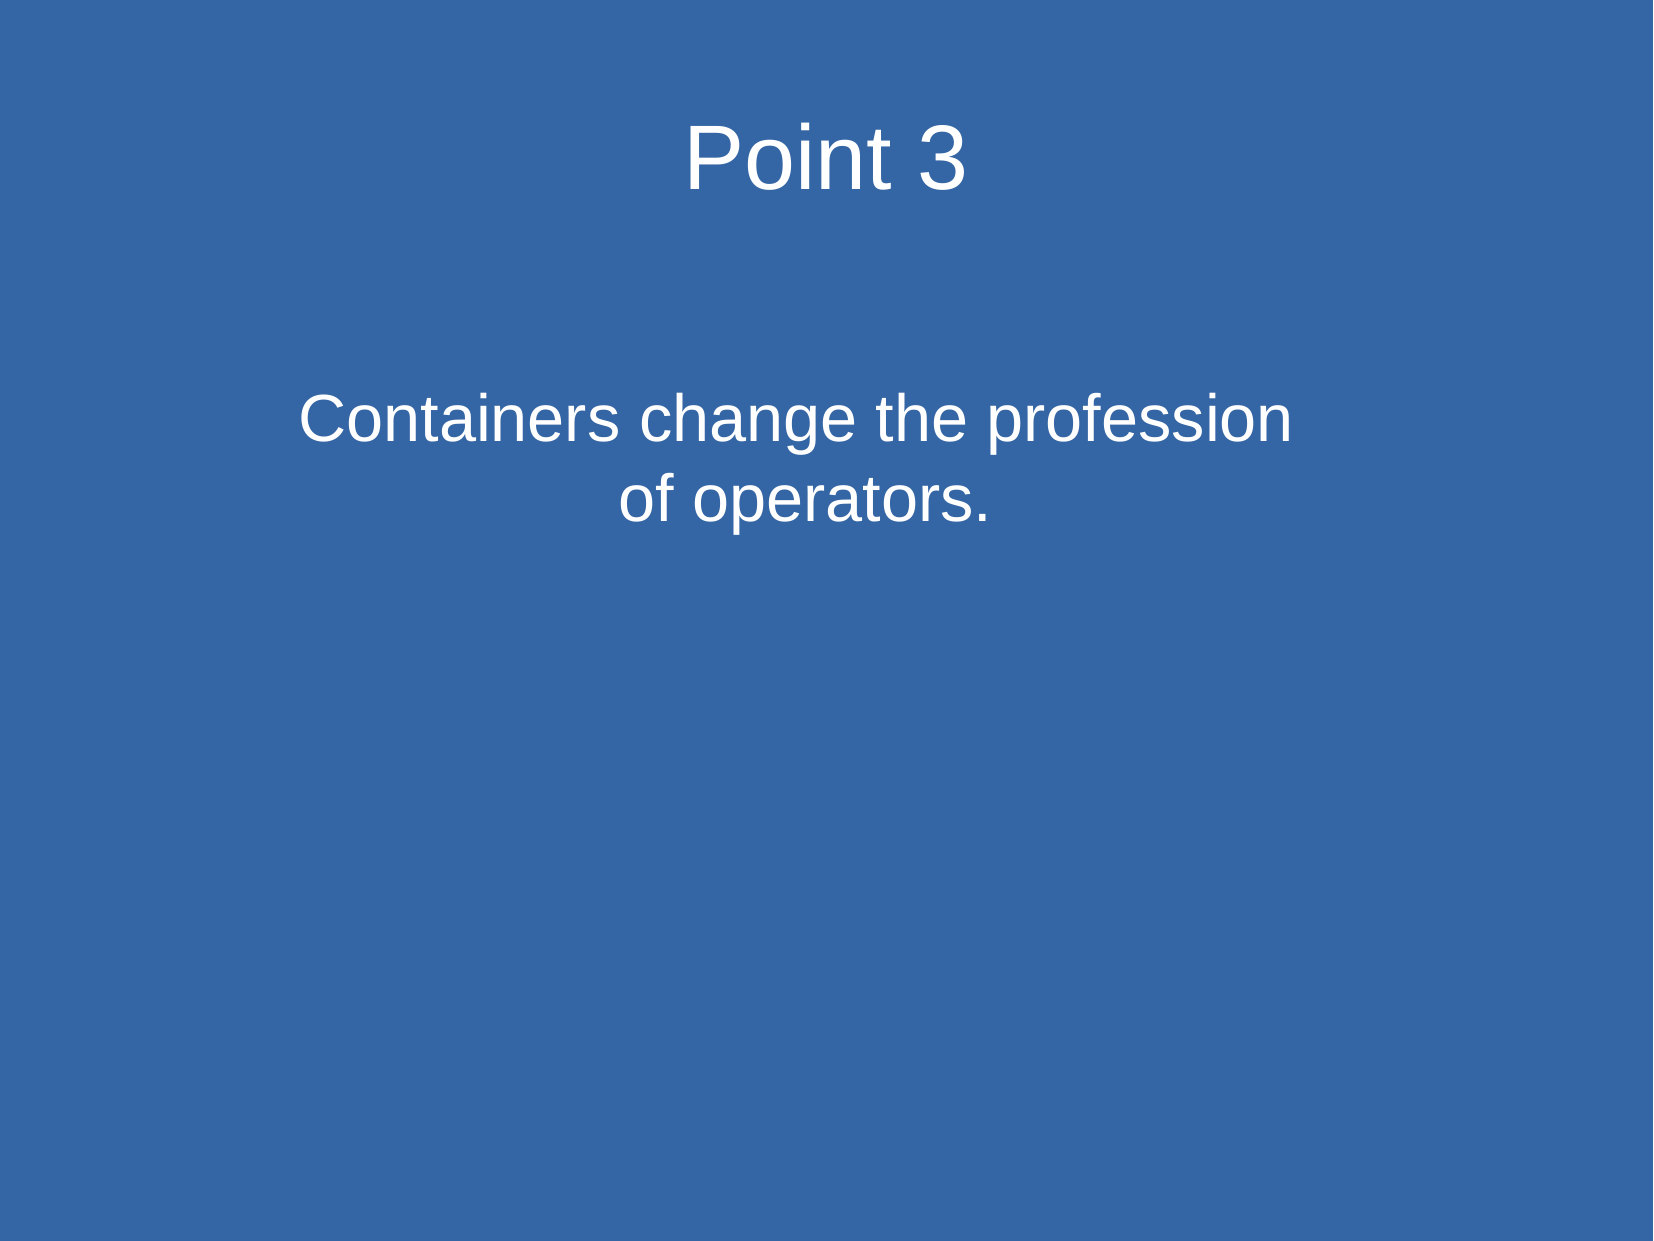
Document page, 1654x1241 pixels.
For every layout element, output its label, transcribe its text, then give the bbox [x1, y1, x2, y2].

text_box Point 3 [82, 49, 1570, 257]
text_box Containers change the profession of operators. [74, 374, 1537, 860]
